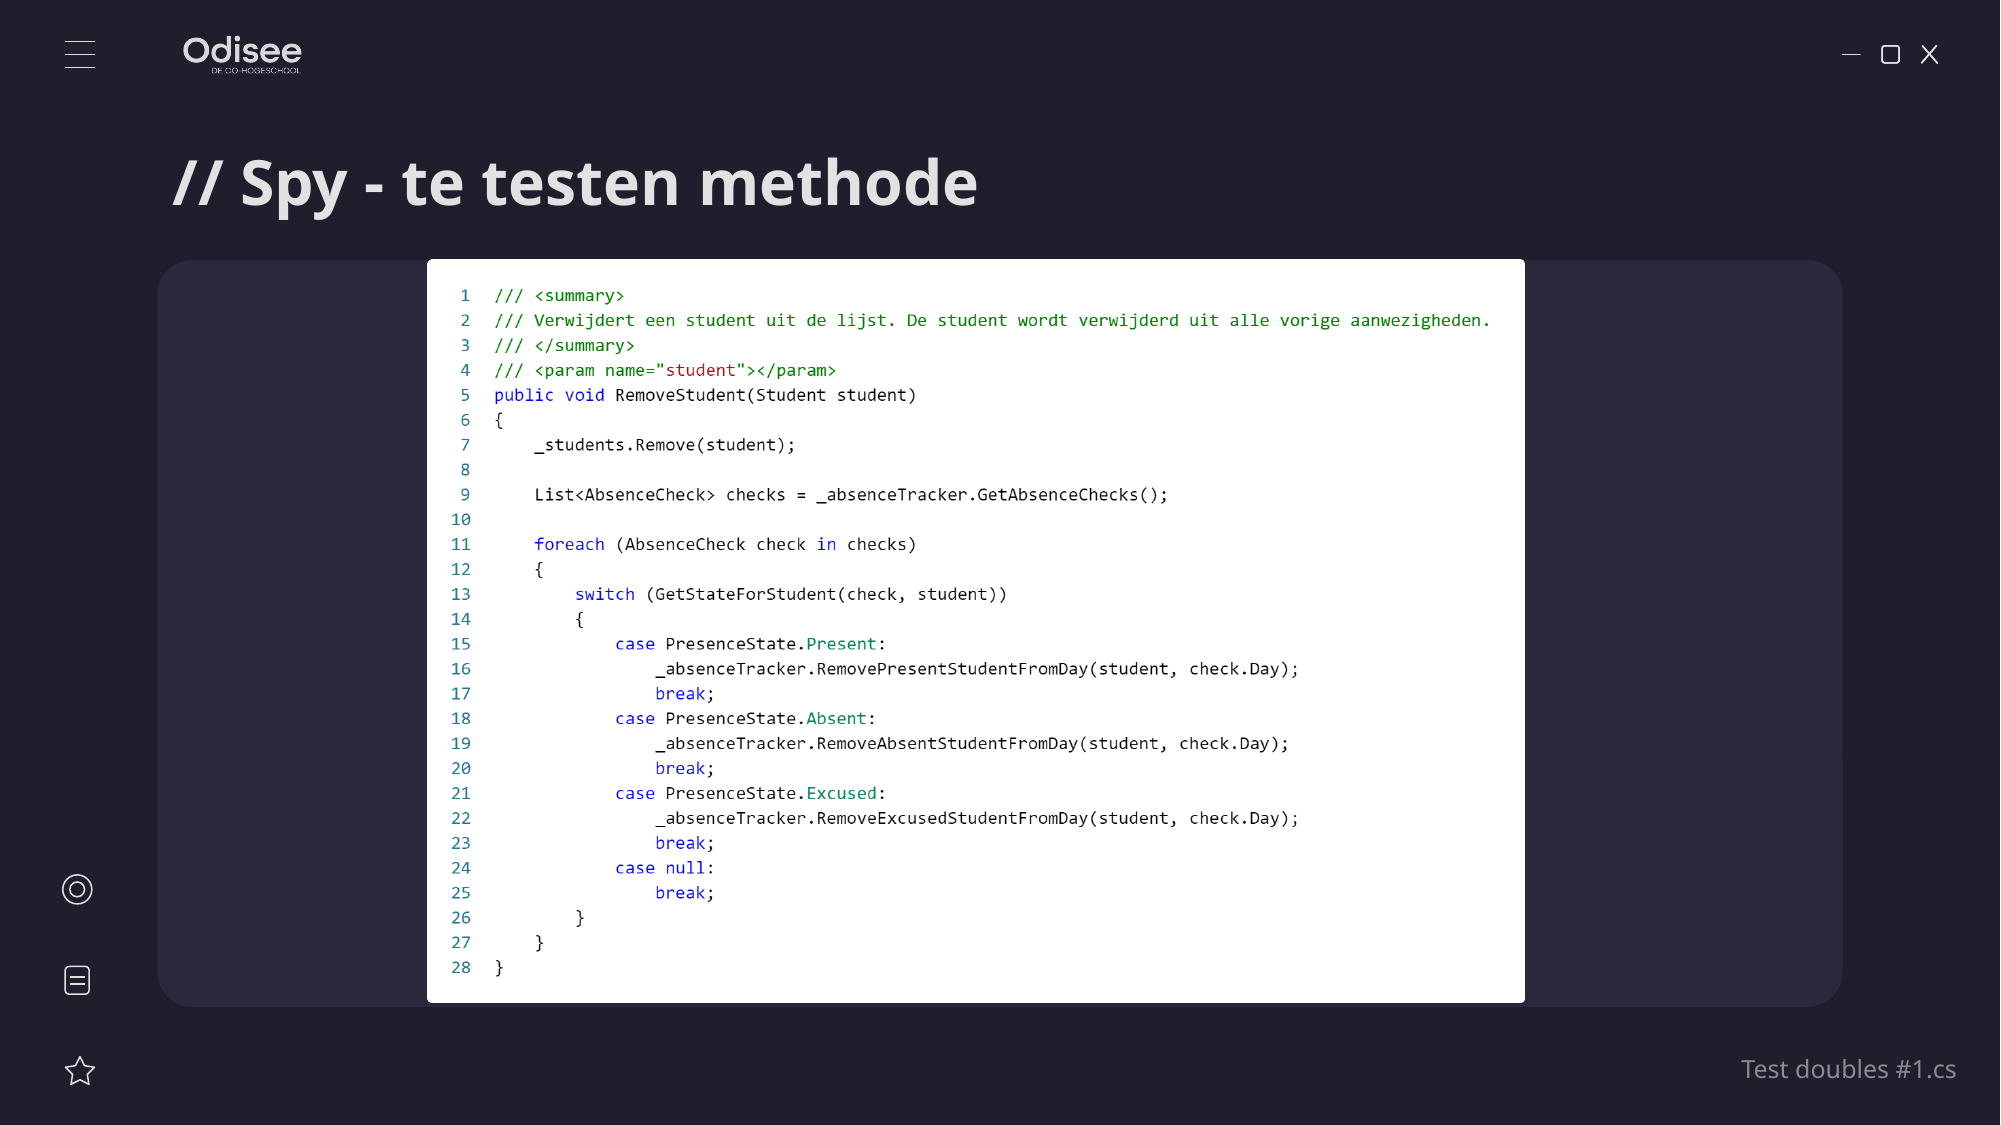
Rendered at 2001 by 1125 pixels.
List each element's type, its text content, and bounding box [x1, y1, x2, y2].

picture [157, 10, 328, 99]
footer Test doubles #1.cs [1506, 1040, 1973, 1101]
title // Spy - te testen methode [157, 118, 1843, 244]
picture [426, 259, 1525, 1004]
